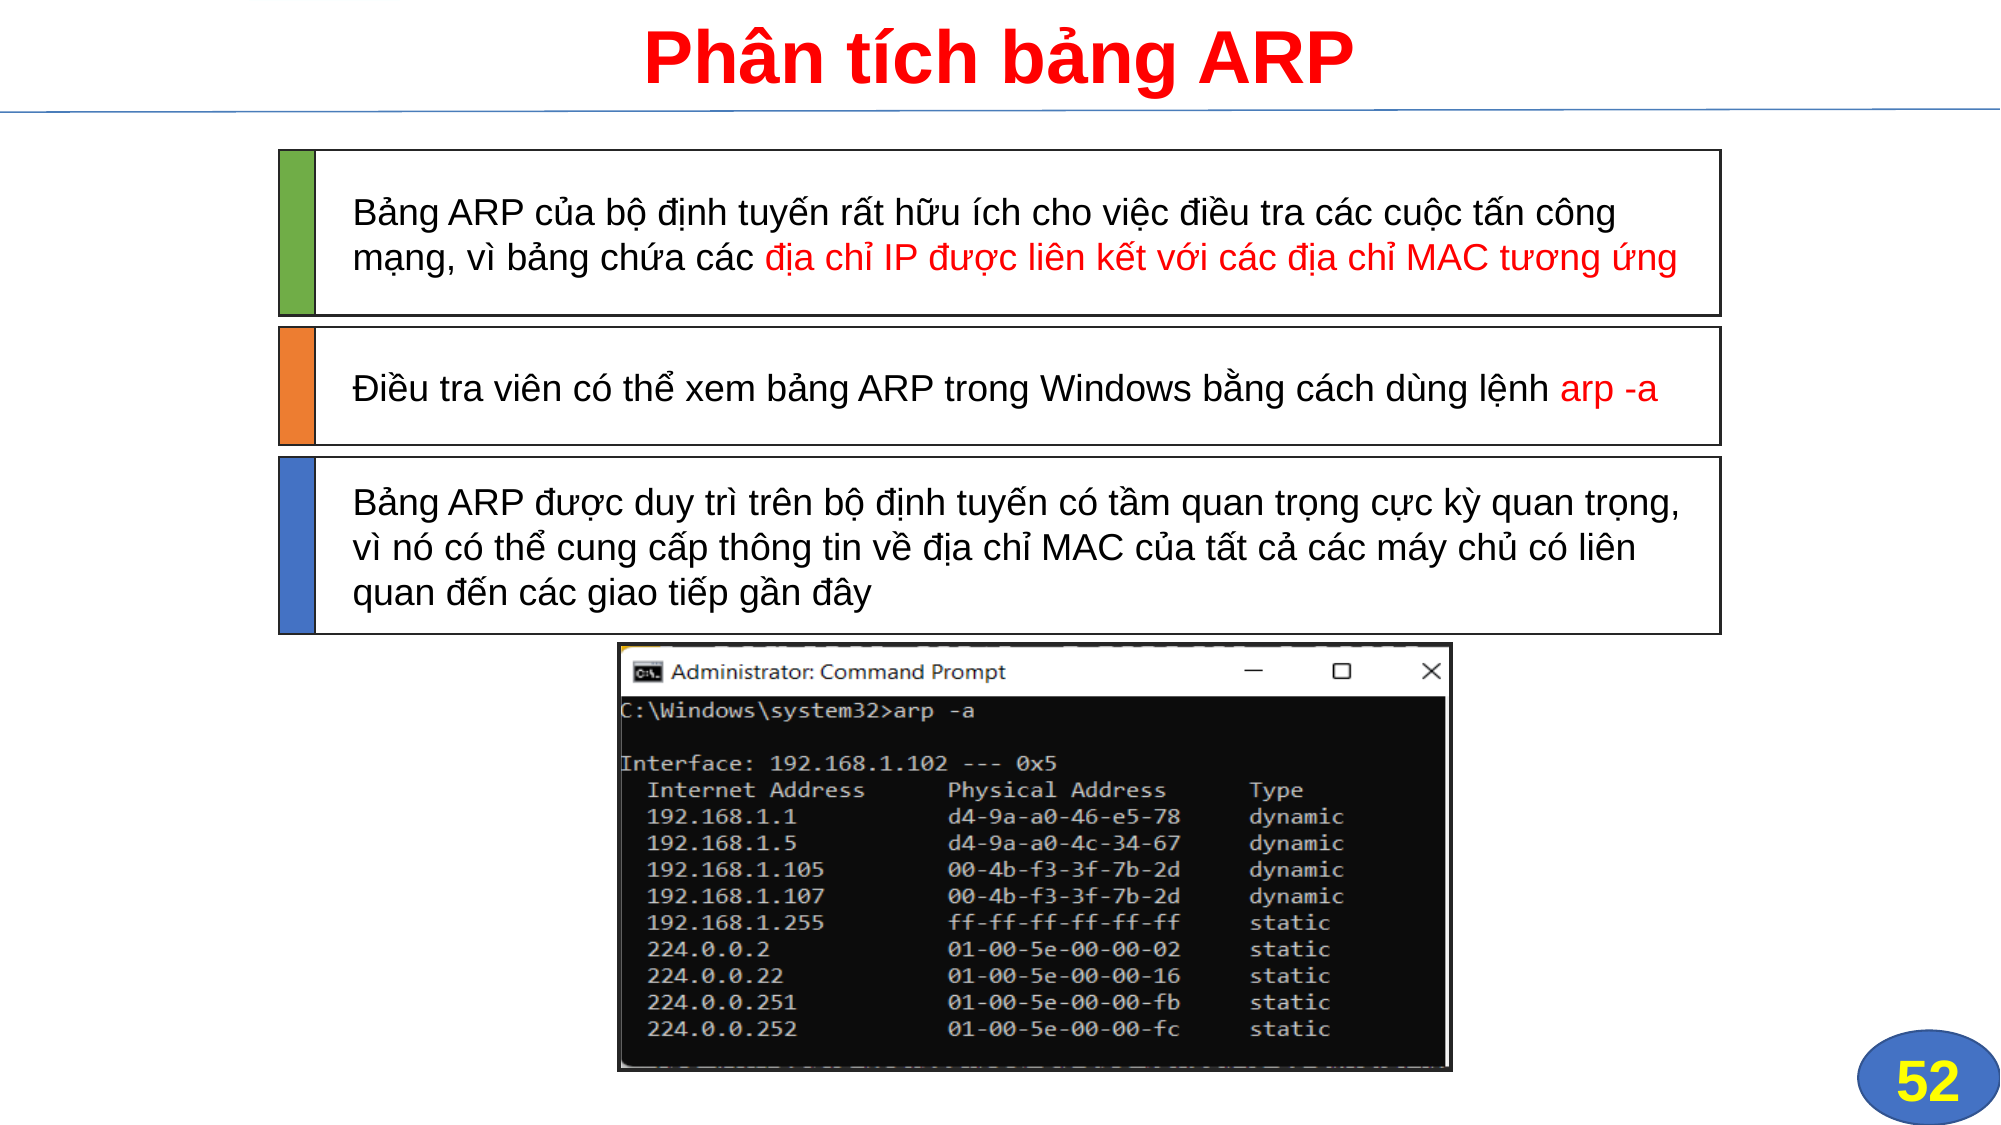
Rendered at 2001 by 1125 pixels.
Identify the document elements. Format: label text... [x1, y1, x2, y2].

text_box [279, 150, 1721, 635]
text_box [0, 109, 2000, 113]
text_box 52 [1857, 1029, 2000, 1125]
picture [621, 646, 1449, 1068]
title Phân tích bảng ARP [324, 113, 1675, 118]
title Phân tích bảng ARP [324, 1, 1675, 109]
